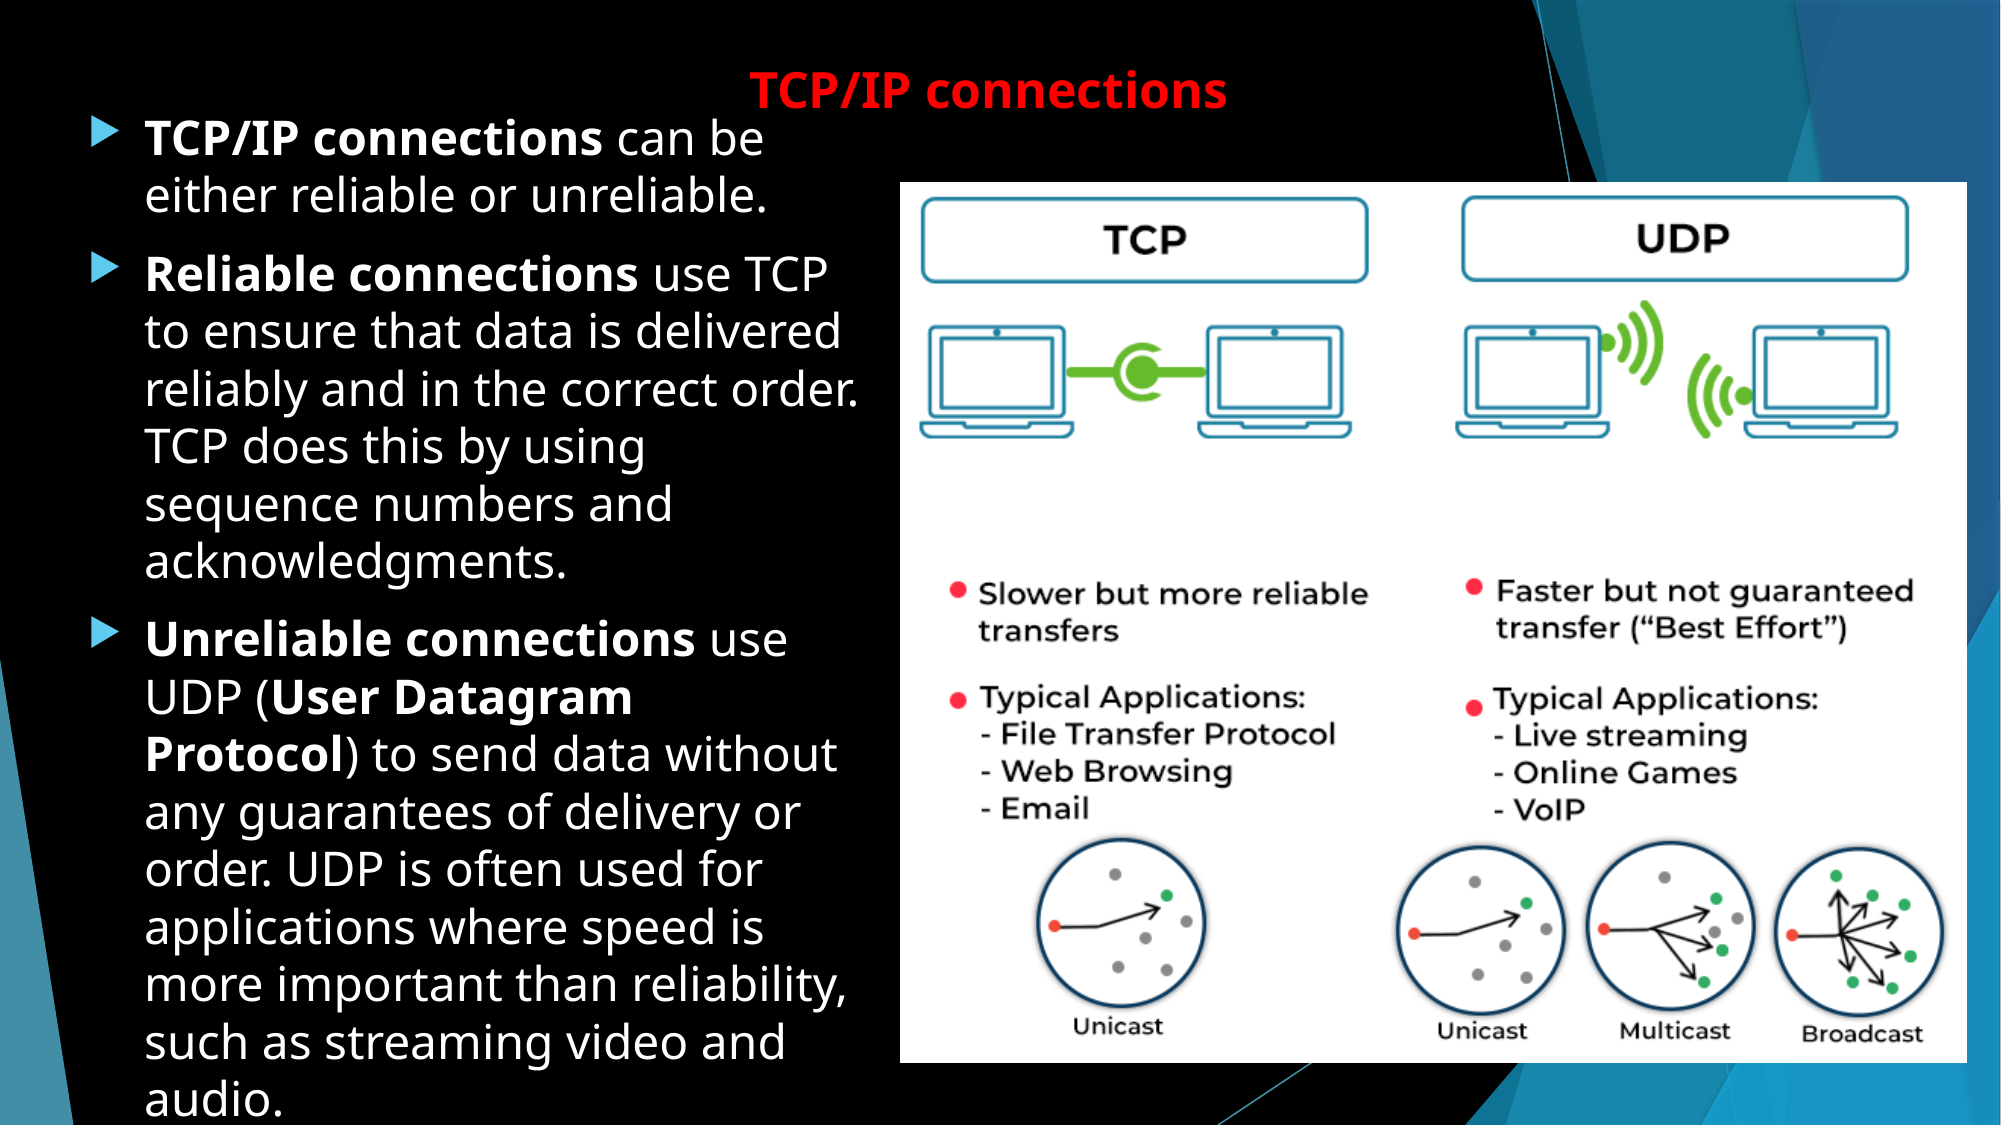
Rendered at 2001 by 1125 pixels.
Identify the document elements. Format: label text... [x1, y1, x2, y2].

picture [899, 182, 1968, 1064]
list TCP/IP connections can be either reliable or unreliable. Reliable connections use TCP to ensure that data is delivered reliably and in the correct order. TCP does this by using sequence numbers and acknowledgments. Unreliable connections use UDP (User Datagram Protocol) to send data without any guarantees of delivery or order. UDP is often used for applications where speed is more important than reliability, such as streaming video and audio. [72, 100, 877, 1125]
text_box TCP/IP connections [734, 51, 1289, 126]
